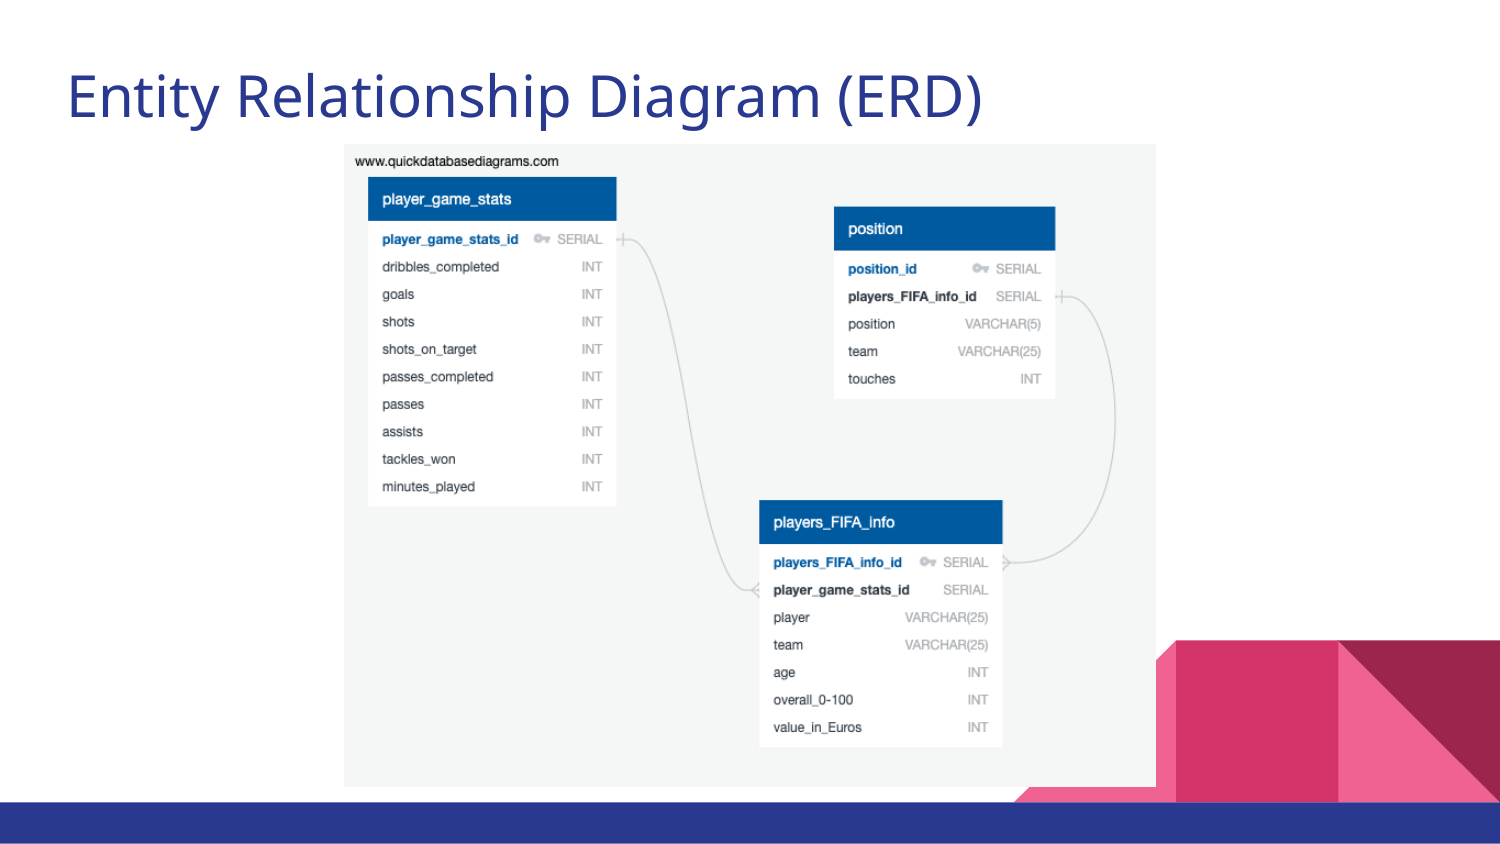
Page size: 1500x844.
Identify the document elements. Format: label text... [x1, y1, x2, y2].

title Entity Relationship Diagram (ERD) [51, 44, 1449, 145]
picture [343, 143, 1156, 787]
